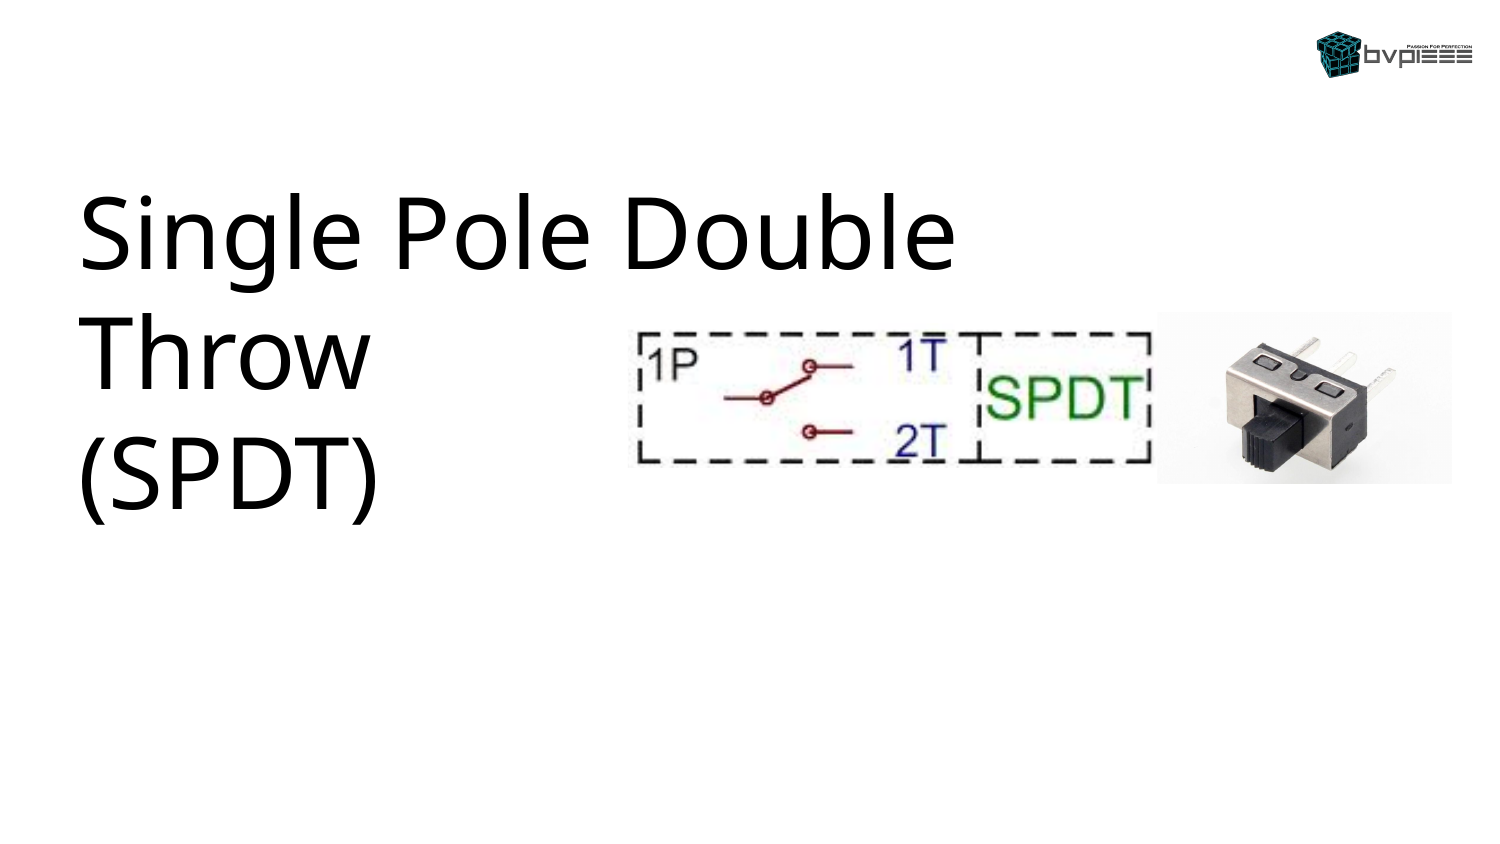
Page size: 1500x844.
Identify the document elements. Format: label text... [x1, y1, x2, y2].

picture [627, 312, 1453, 484]
picture [1311, 19, 1482, 85]
text_box Single Pole Double Throw (SPDT) [63, 154, 1081, 642]
